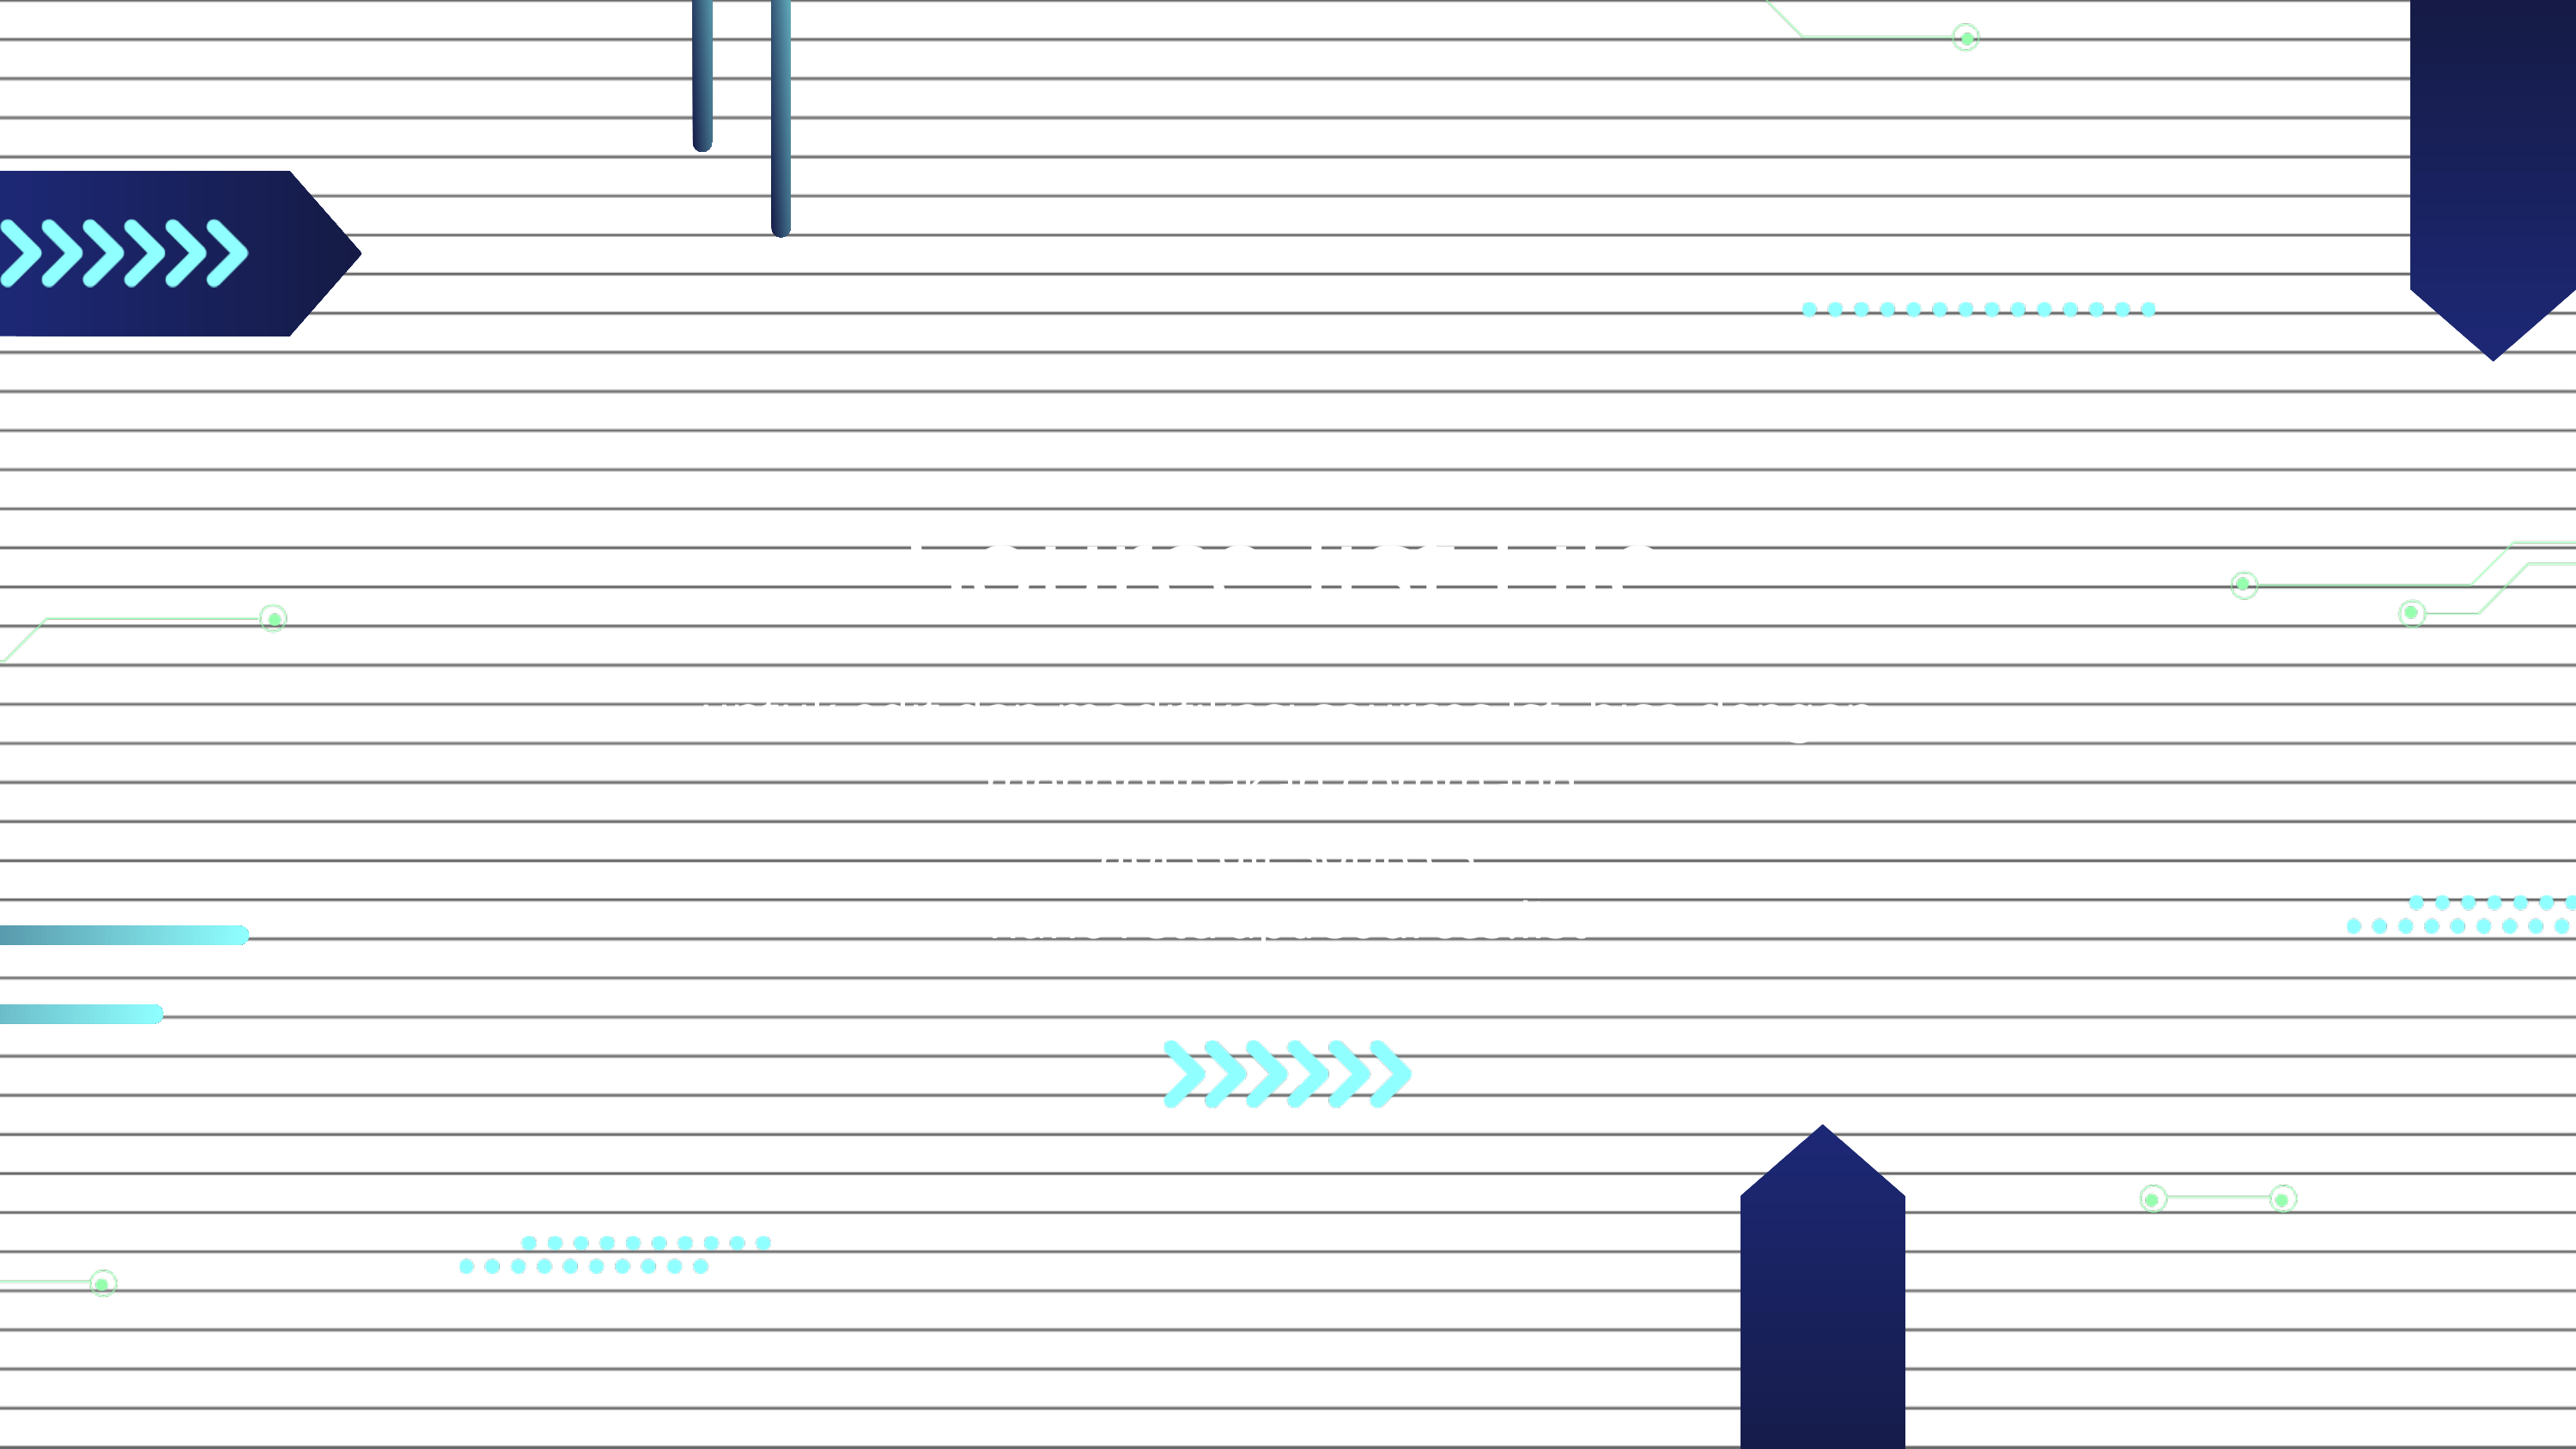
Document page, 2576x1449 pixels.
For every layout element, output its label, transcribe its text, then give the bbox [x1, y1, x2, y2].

text_box [459, 1236, 772, 1274]
text_box [0, 1269, 118, 1302]
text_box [98, 72, 264, 435]
text_box [0, 219, 94, 288]
text_box [1802, 302, 2156, 318]
text_box untuk edit dan modifikasi sources.lst, bisa dengan menggunakan command apt edit-sources nano /etc/apt/sources.list [689, 672, 1887, 1009]
text_box Source.list File [689, 494, 1887, 632]
text_box [0, 0, 2576, 1449]
text_box [2136, 1185, 2299, 1218]
text_box [1163, 1040, 1413, 1109]
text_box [1740, 1124, 1906, 1449]
text_box [2227, 538, 2576, 628]
text_box [1550, 0, 1984, 56]
text_box [0, 604, 291, 666]
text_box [2410, 0, 2576, 362]
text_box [0, 1003, 164, 1024]
text_box [2347, 895, 2576, 934]
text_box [0, 925, 249, 945]
